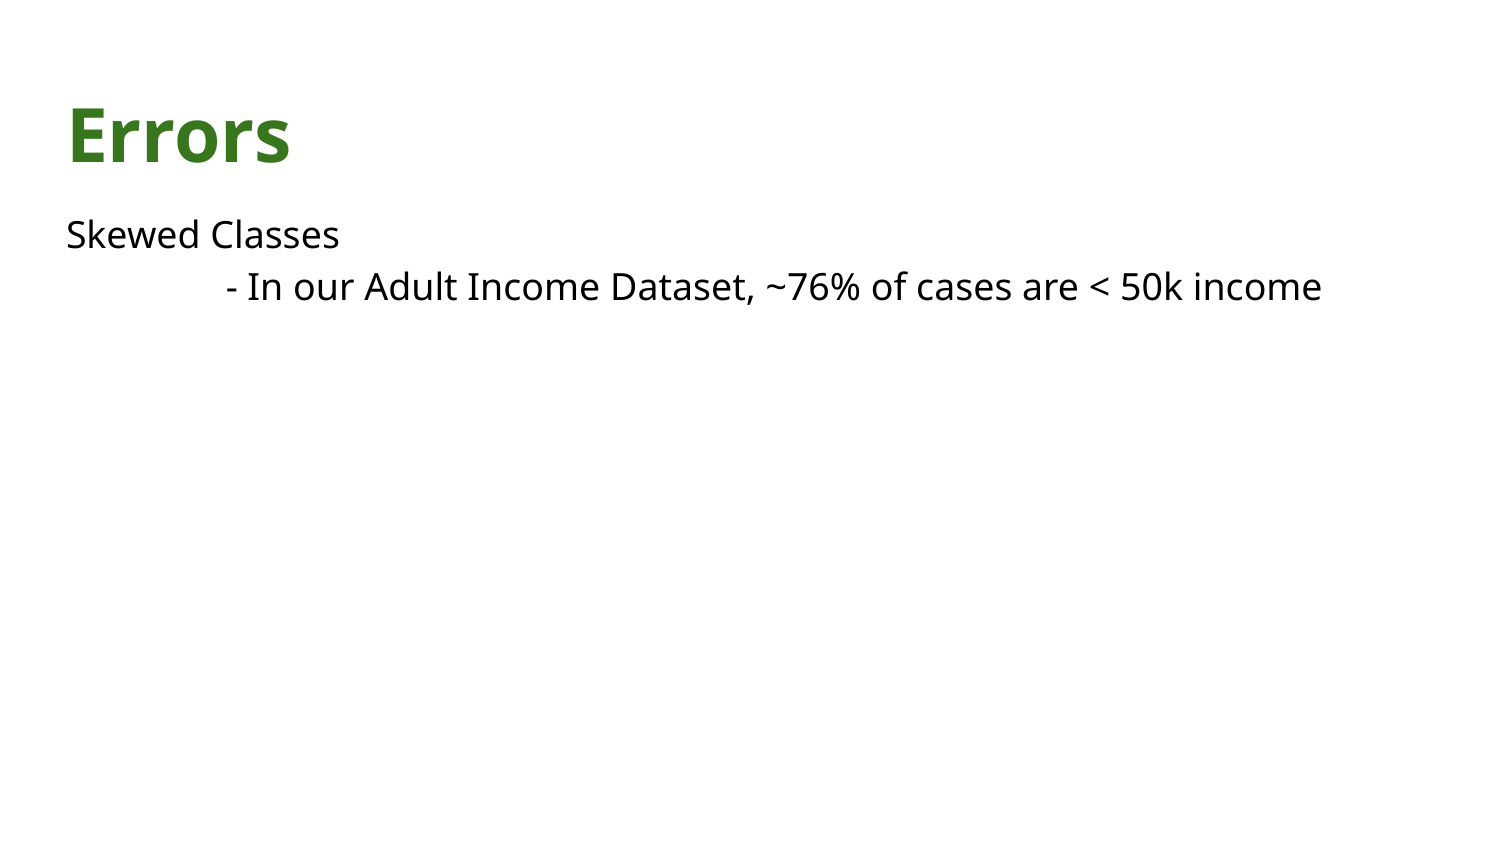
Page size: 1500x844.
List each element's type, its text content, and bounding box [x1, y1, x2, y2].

title Errors [51, 72, 1449, 167]
list Skewed Classes - In our Adult Income Dataset, ~76% of cases are < 50k income [51, 189, 1449, 750]
